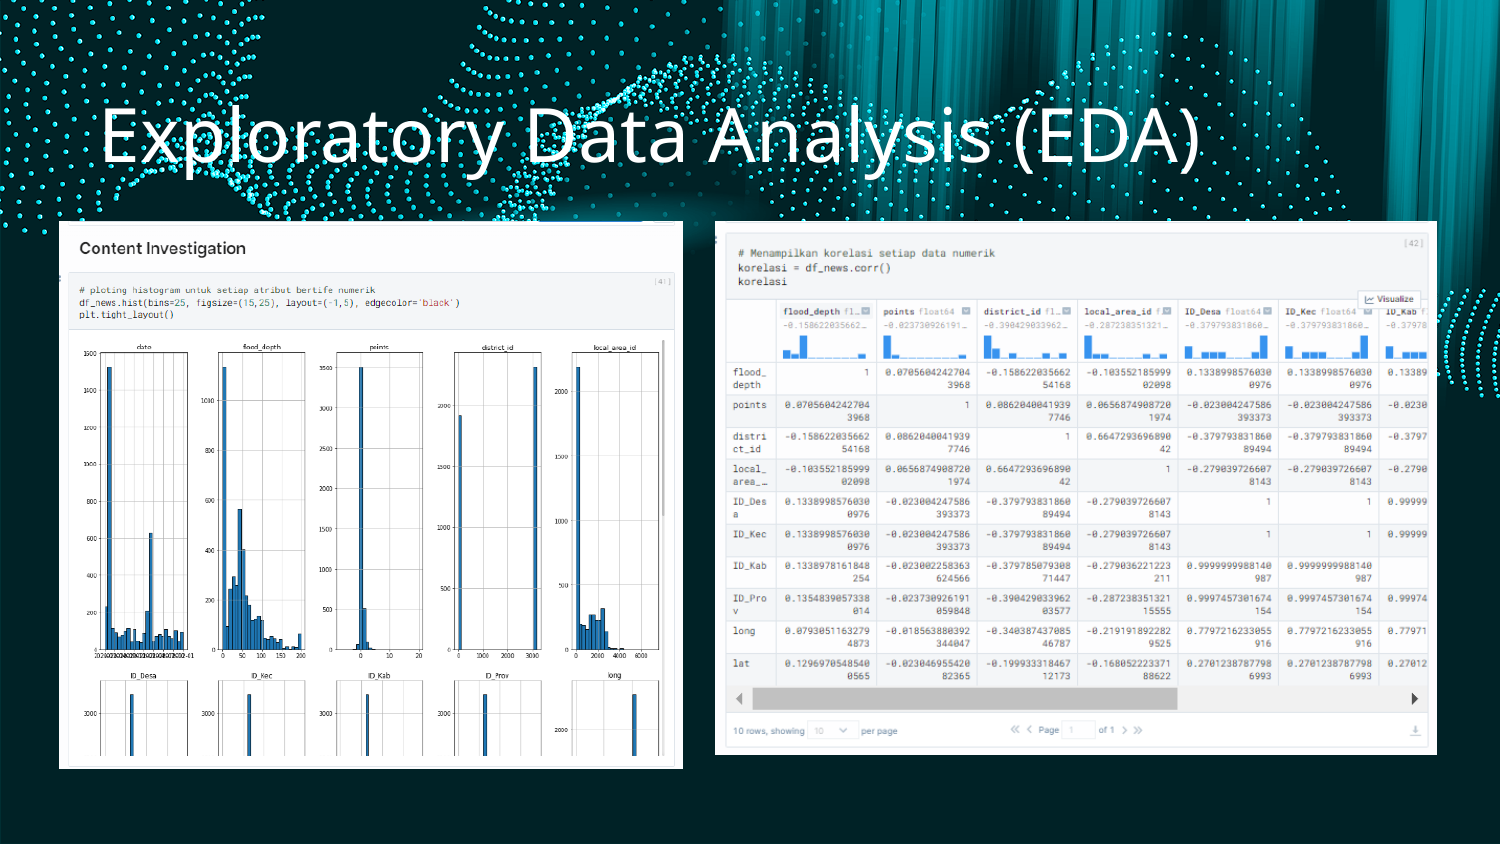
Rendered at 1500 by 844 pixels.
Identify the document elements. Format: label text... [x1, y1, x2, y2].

title Exploratory Data Analysis (EDA) [83, 95, 1396, 193]
picture [0, 0, 1500, 844]
